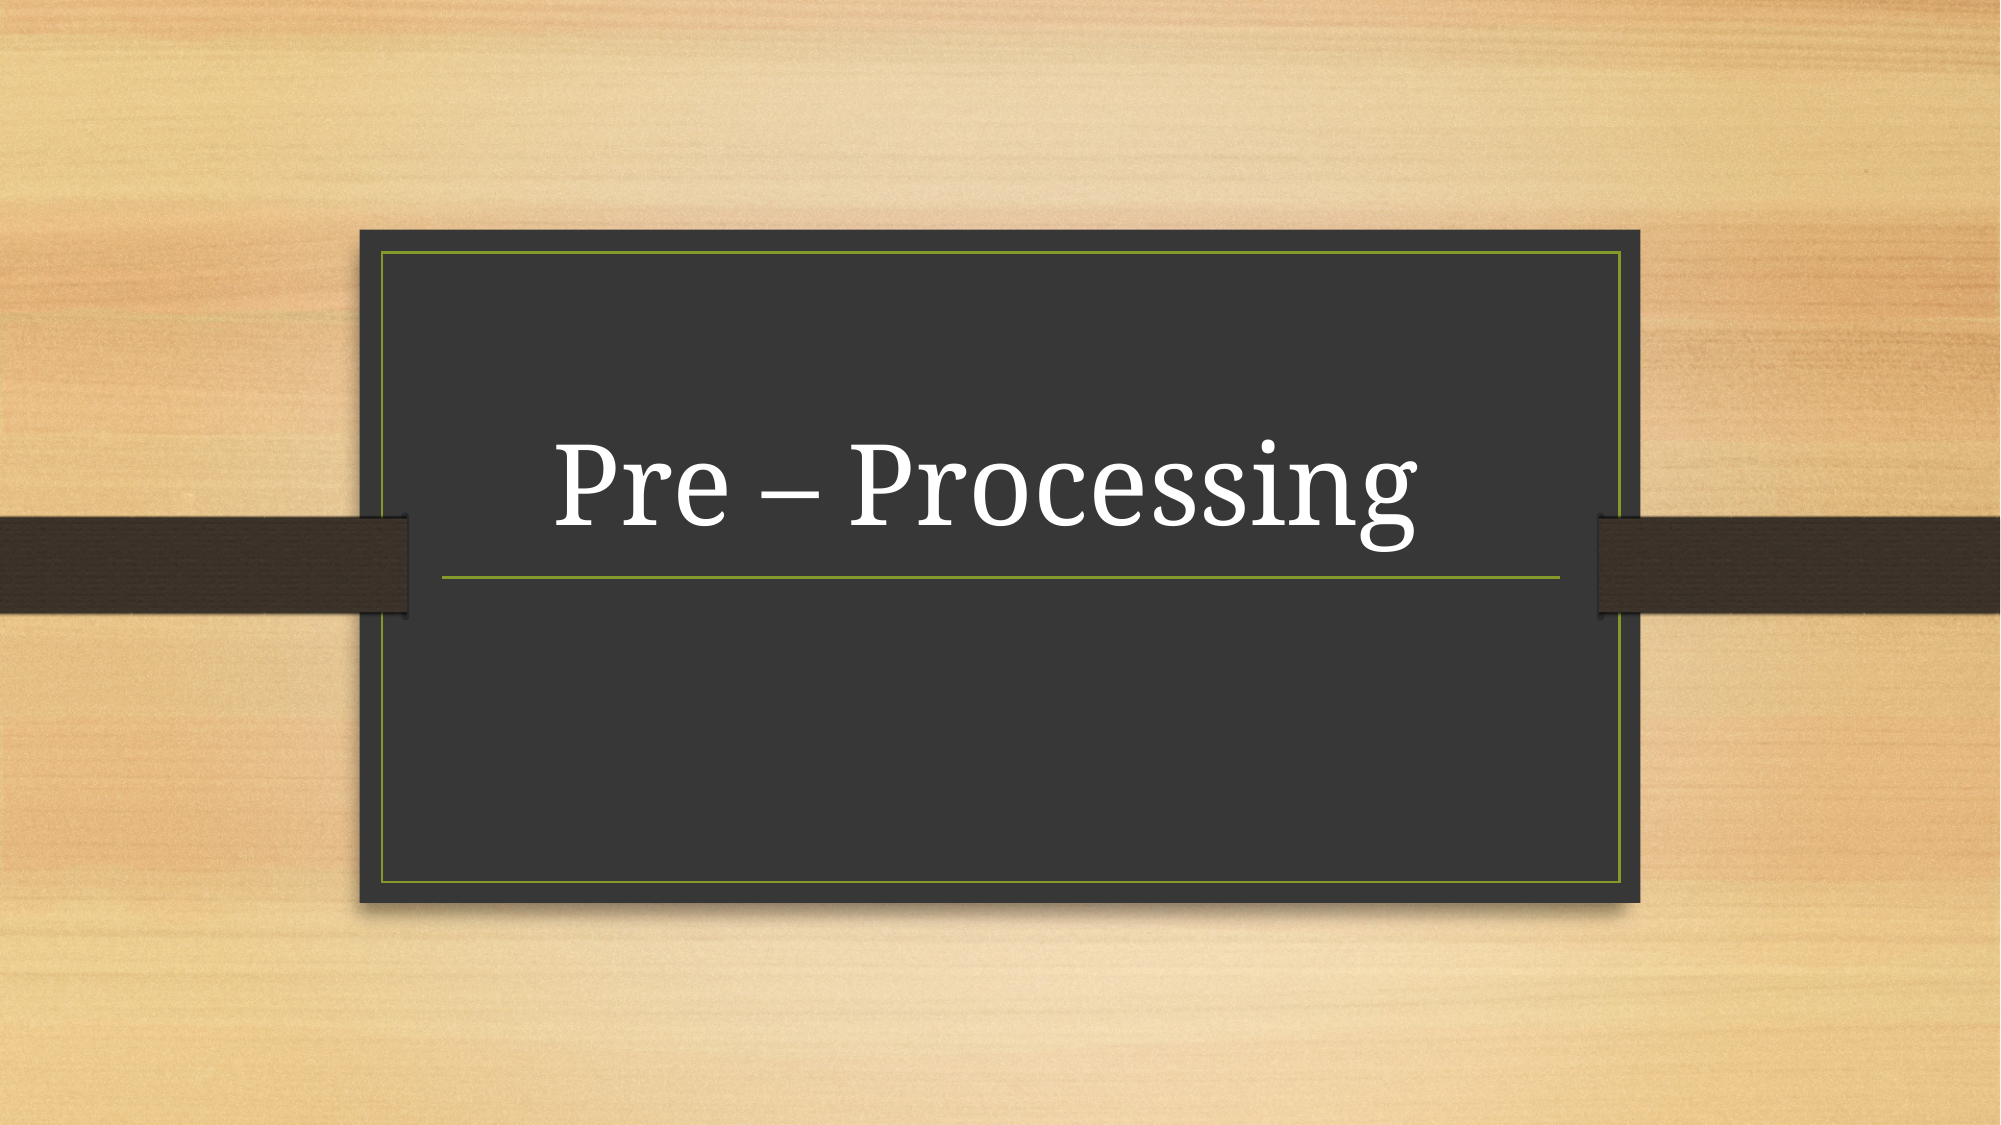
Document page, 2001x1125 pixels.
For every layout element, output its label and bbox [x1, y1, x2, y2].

text_box [0, 0, 2000, 512]
text_box [0, 621, 2000, 1125]
text_box [0, 512, 2000, 621]
